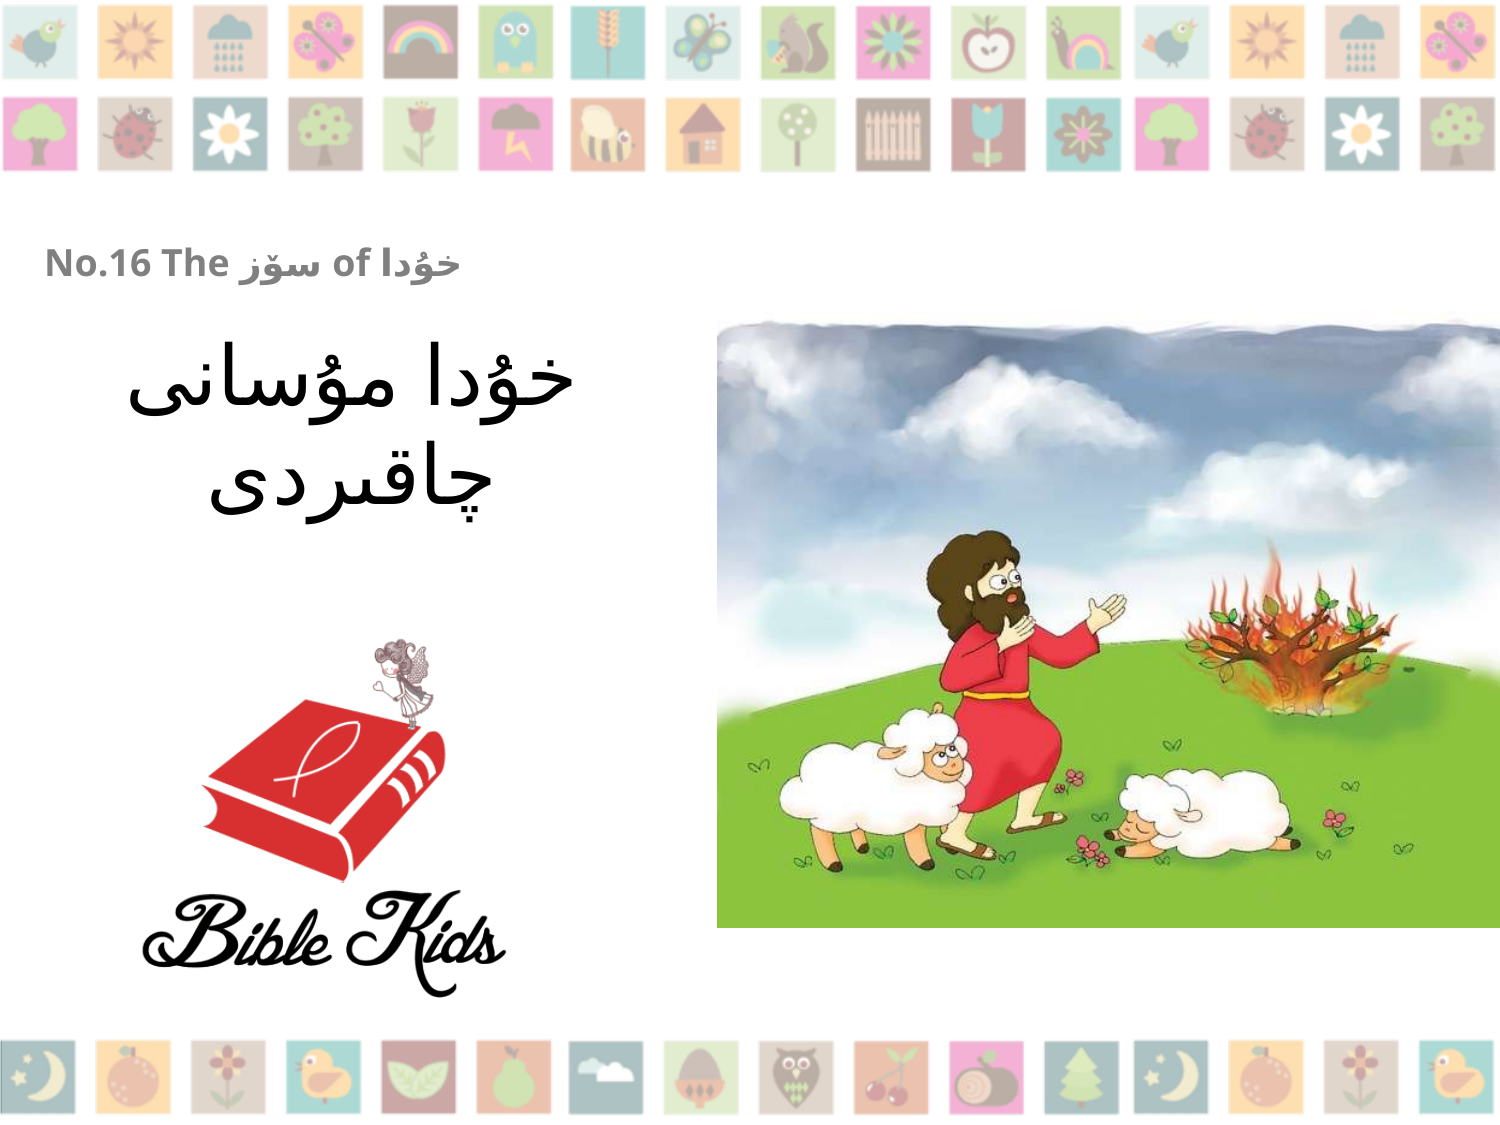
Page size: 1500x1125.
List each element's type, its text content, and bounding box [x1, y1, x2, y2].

picture [117, 600, 544, 1027]
text_box No.16 The سۆز of خۇدا [29, 231, 543, 292]
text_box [0, 3, 1500, 181]
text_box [0, 1028, 1500, 1118]
picture [717, 292, 1500, 928]
text_box خۇدا مۇسانى چاقىردى [29, 314, 675, 530]
